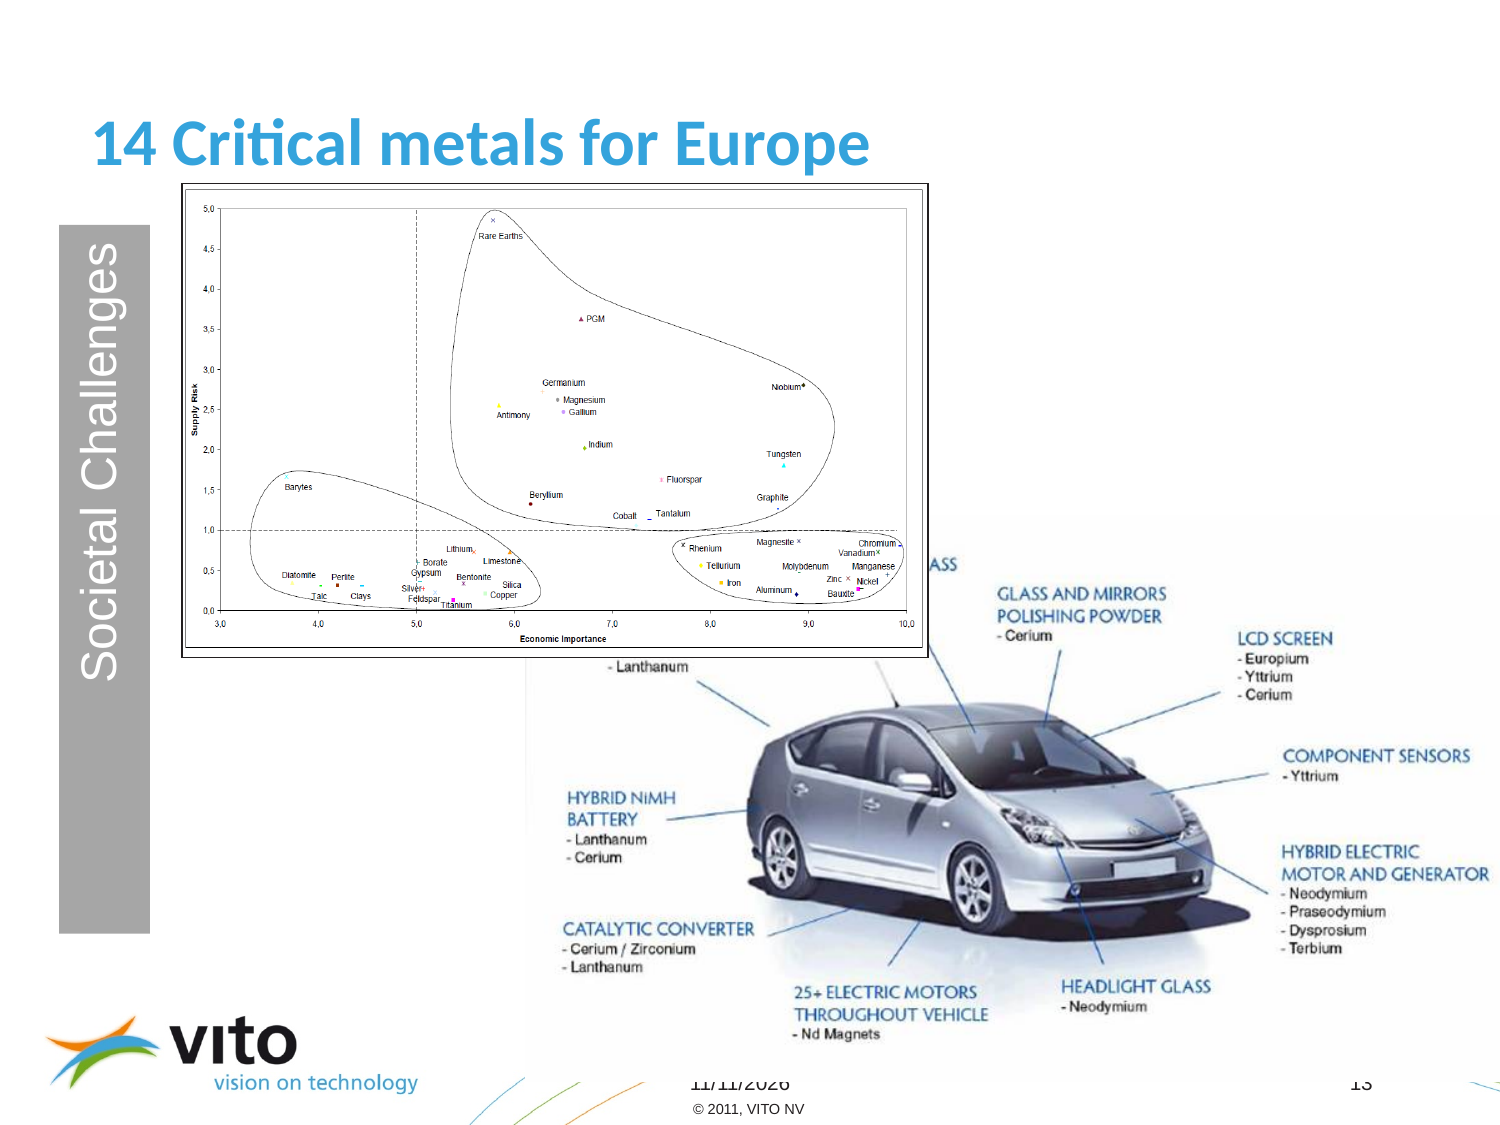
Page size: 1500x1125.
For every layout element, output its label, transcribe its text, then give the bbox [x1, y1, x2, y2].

title 14 Critical metals for Europe [74, 44, 1426, 233]
text_box Societal Challenges [59, 224, 150, 934]
picture [0, 0, 1500, 1125]
